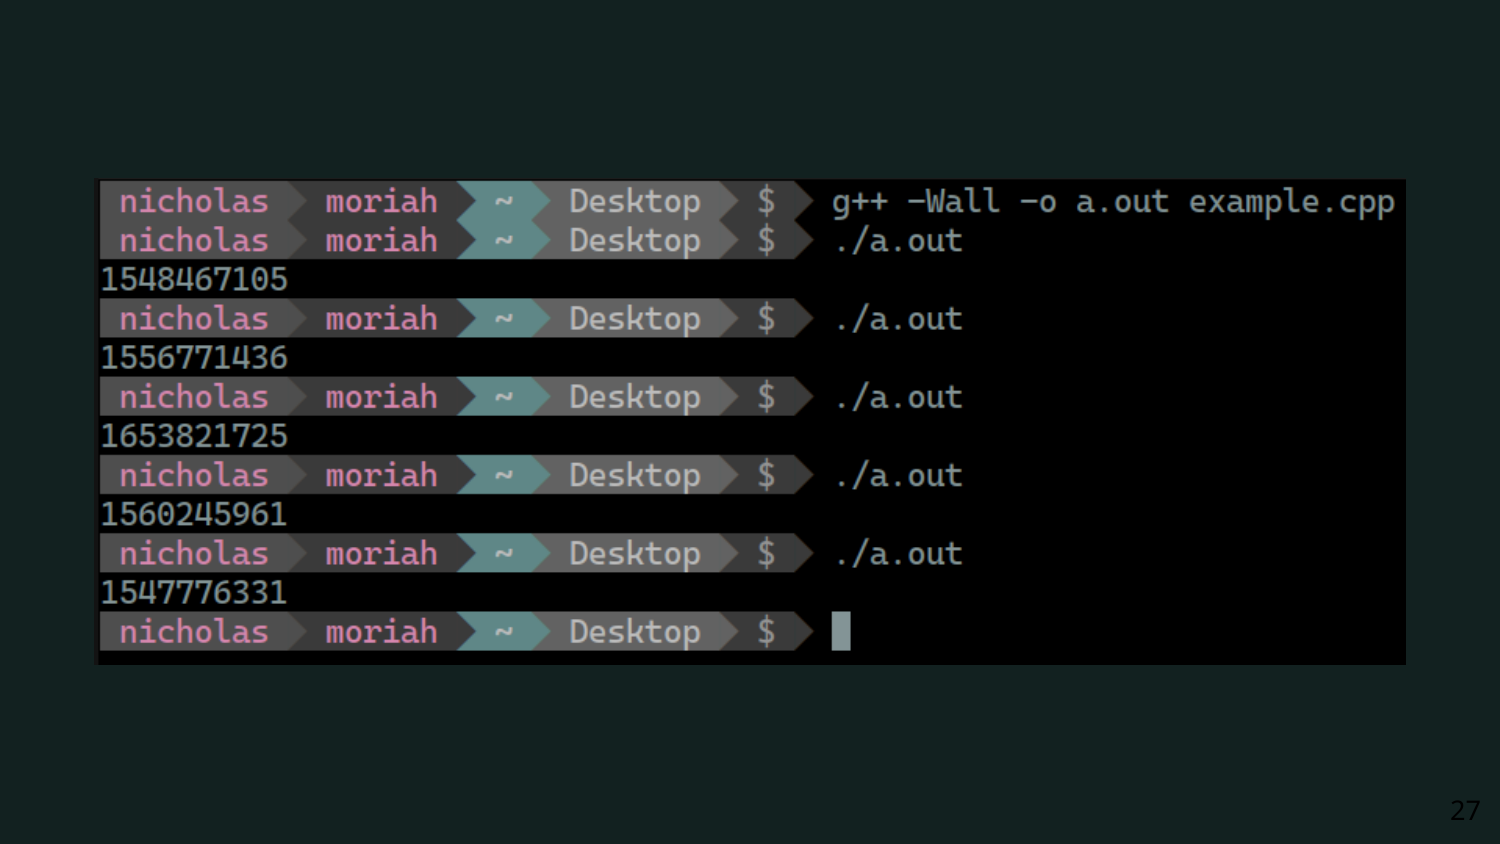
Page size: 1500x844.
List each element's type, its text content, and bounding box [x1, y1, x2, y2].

slide_number ‹#› [1391, 779, 1482, 844]
picture [94, 178, 1406, 666]
